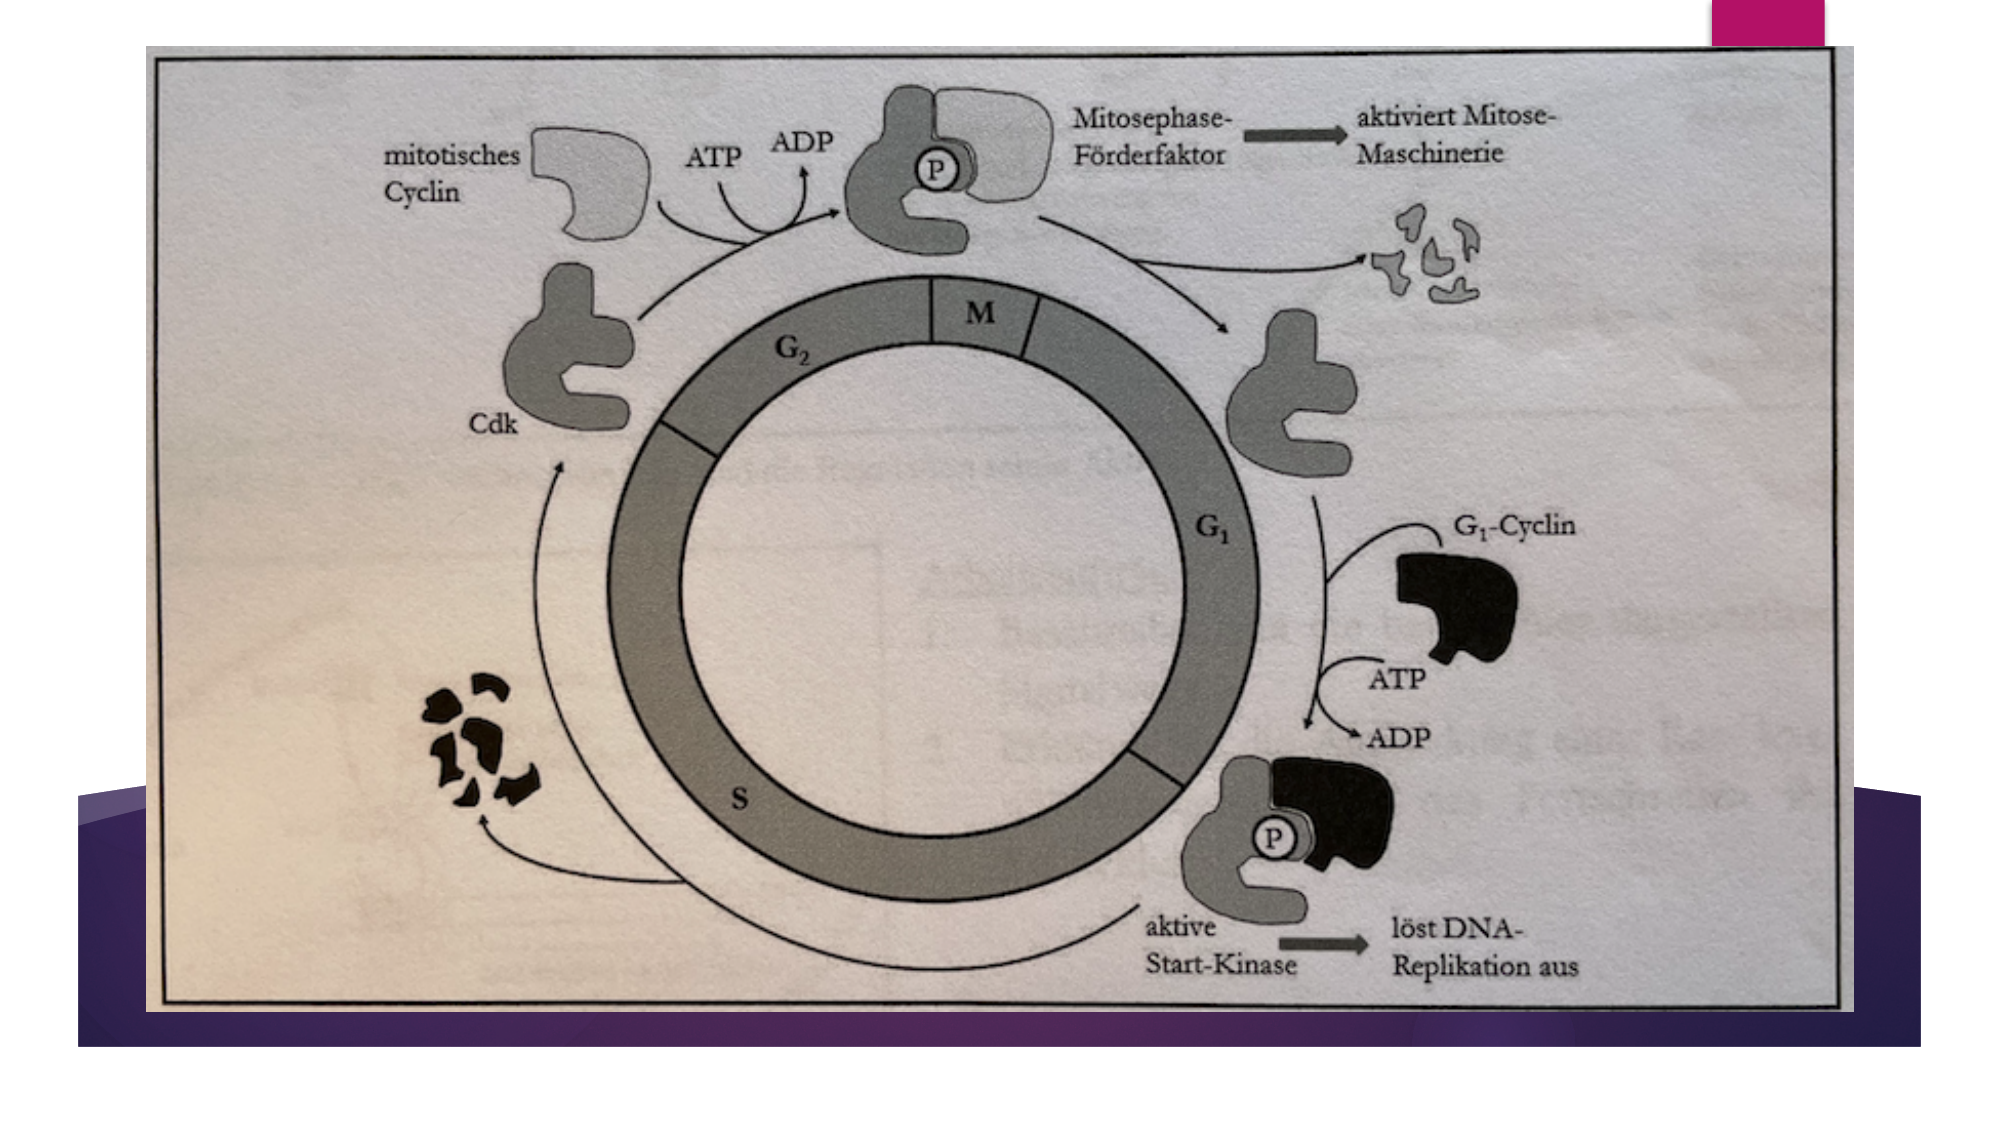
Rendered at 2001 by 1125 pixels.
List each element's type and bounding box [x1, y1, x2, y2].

picture [146, 46, 1854, 1012]
